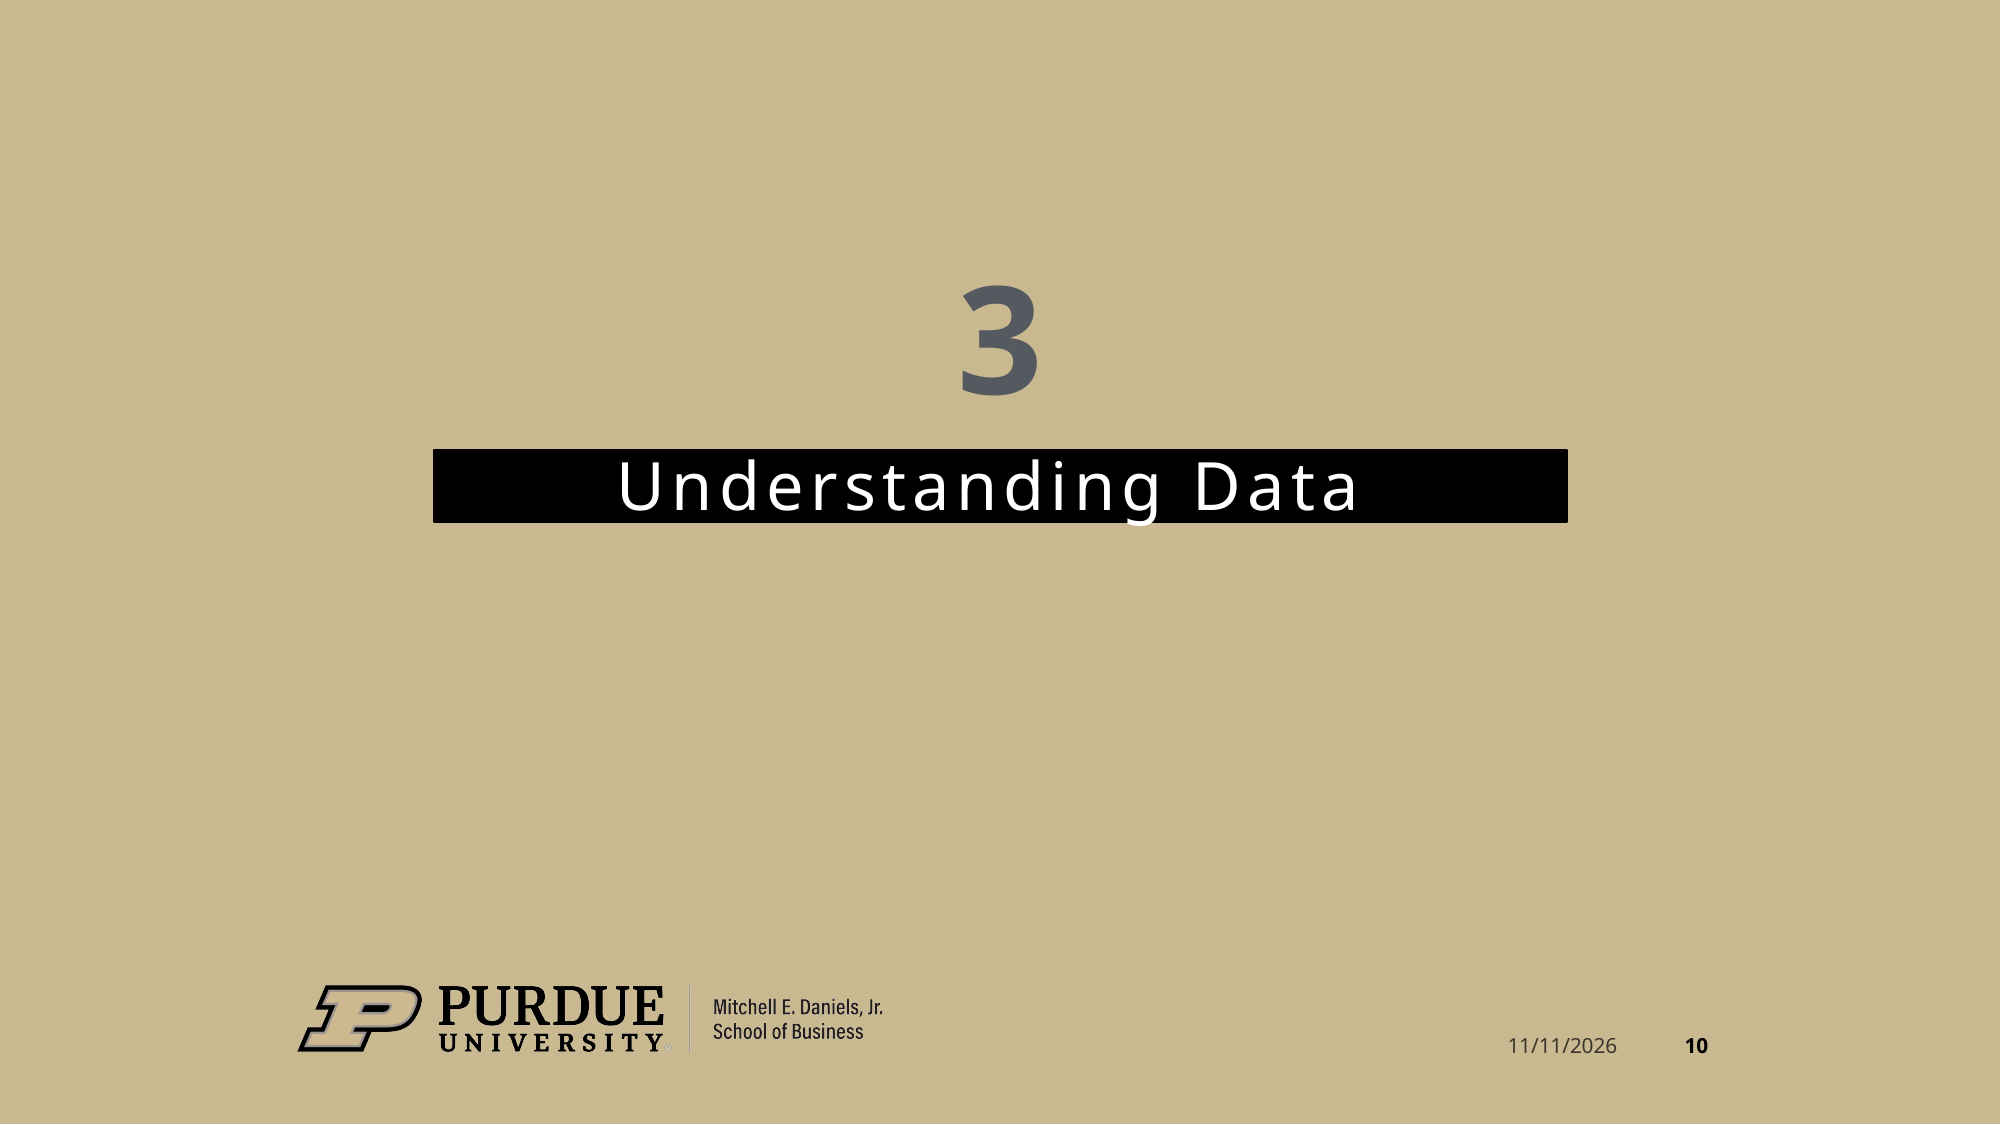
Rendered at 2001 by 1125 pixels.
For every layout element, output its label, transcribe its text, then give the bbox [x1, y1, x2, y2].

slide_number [1464, 1020, 1632, 1074]
subtitle Understanding Data [434, 443, 1566, 525]
picture [297, 982, 994, 1056]
title 3 [470, 262, 1530, 433]
slide_number 10 [1656, 1017, 1737, 1078]
